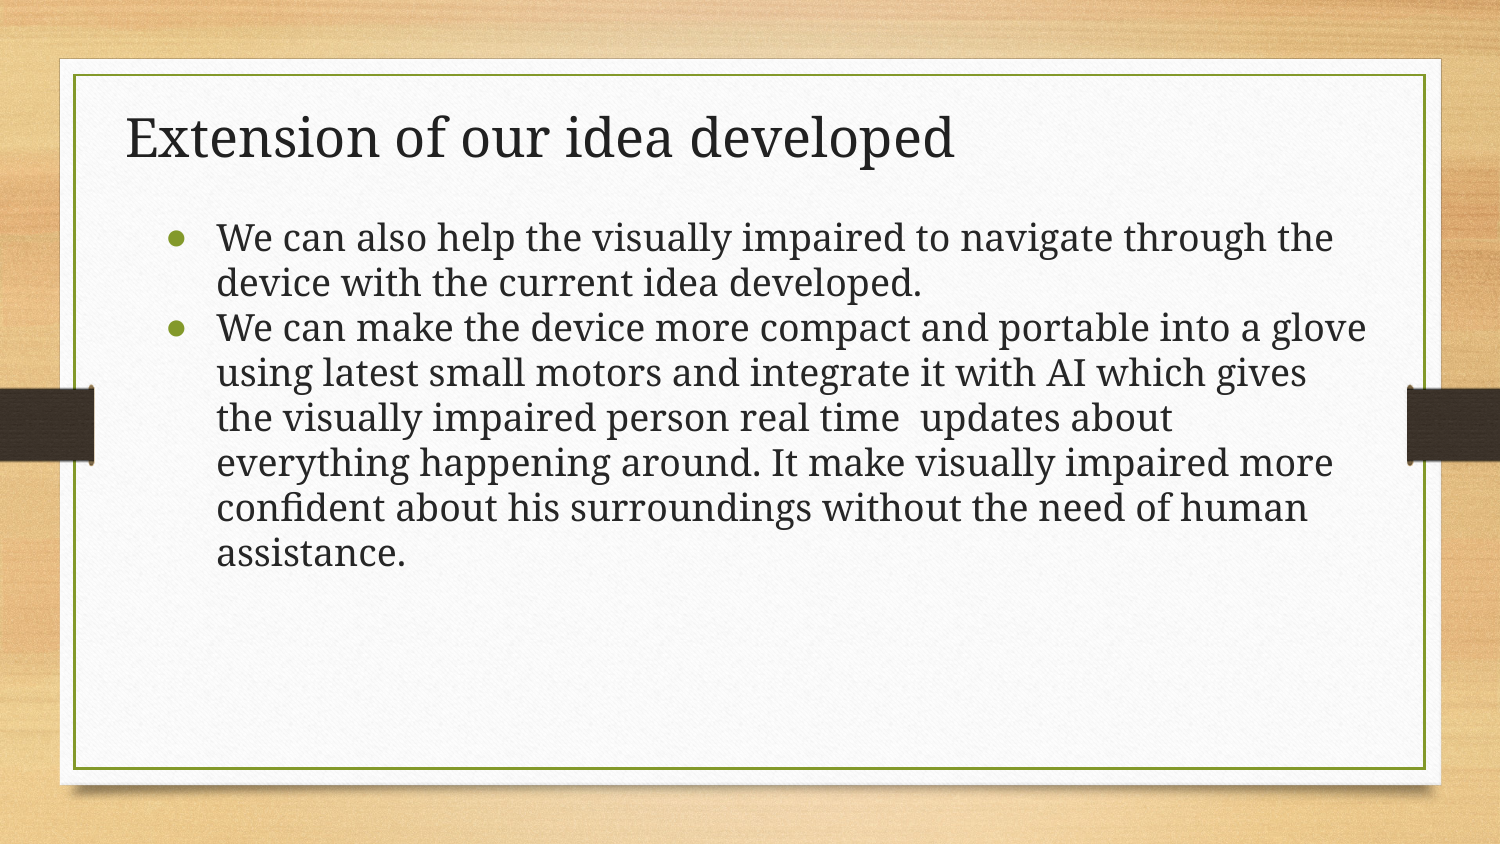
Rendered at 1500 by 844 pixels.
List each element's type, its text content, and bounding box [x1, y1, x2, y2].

list We can also help the visually impaired to navigate through the device with the current idea developed. We can make the device more compact and portable into a glove using latest small motors and integrate it with AI which gives the visually impaired person real time updates about everything happening around. It make visually impaired more confident about his surroundings without the need of human assistance. [126, 198, 1388, 523]
picture [0, 0, 1500, 844]
title Extension of our idea developed [0, 87, 1172, 176]
